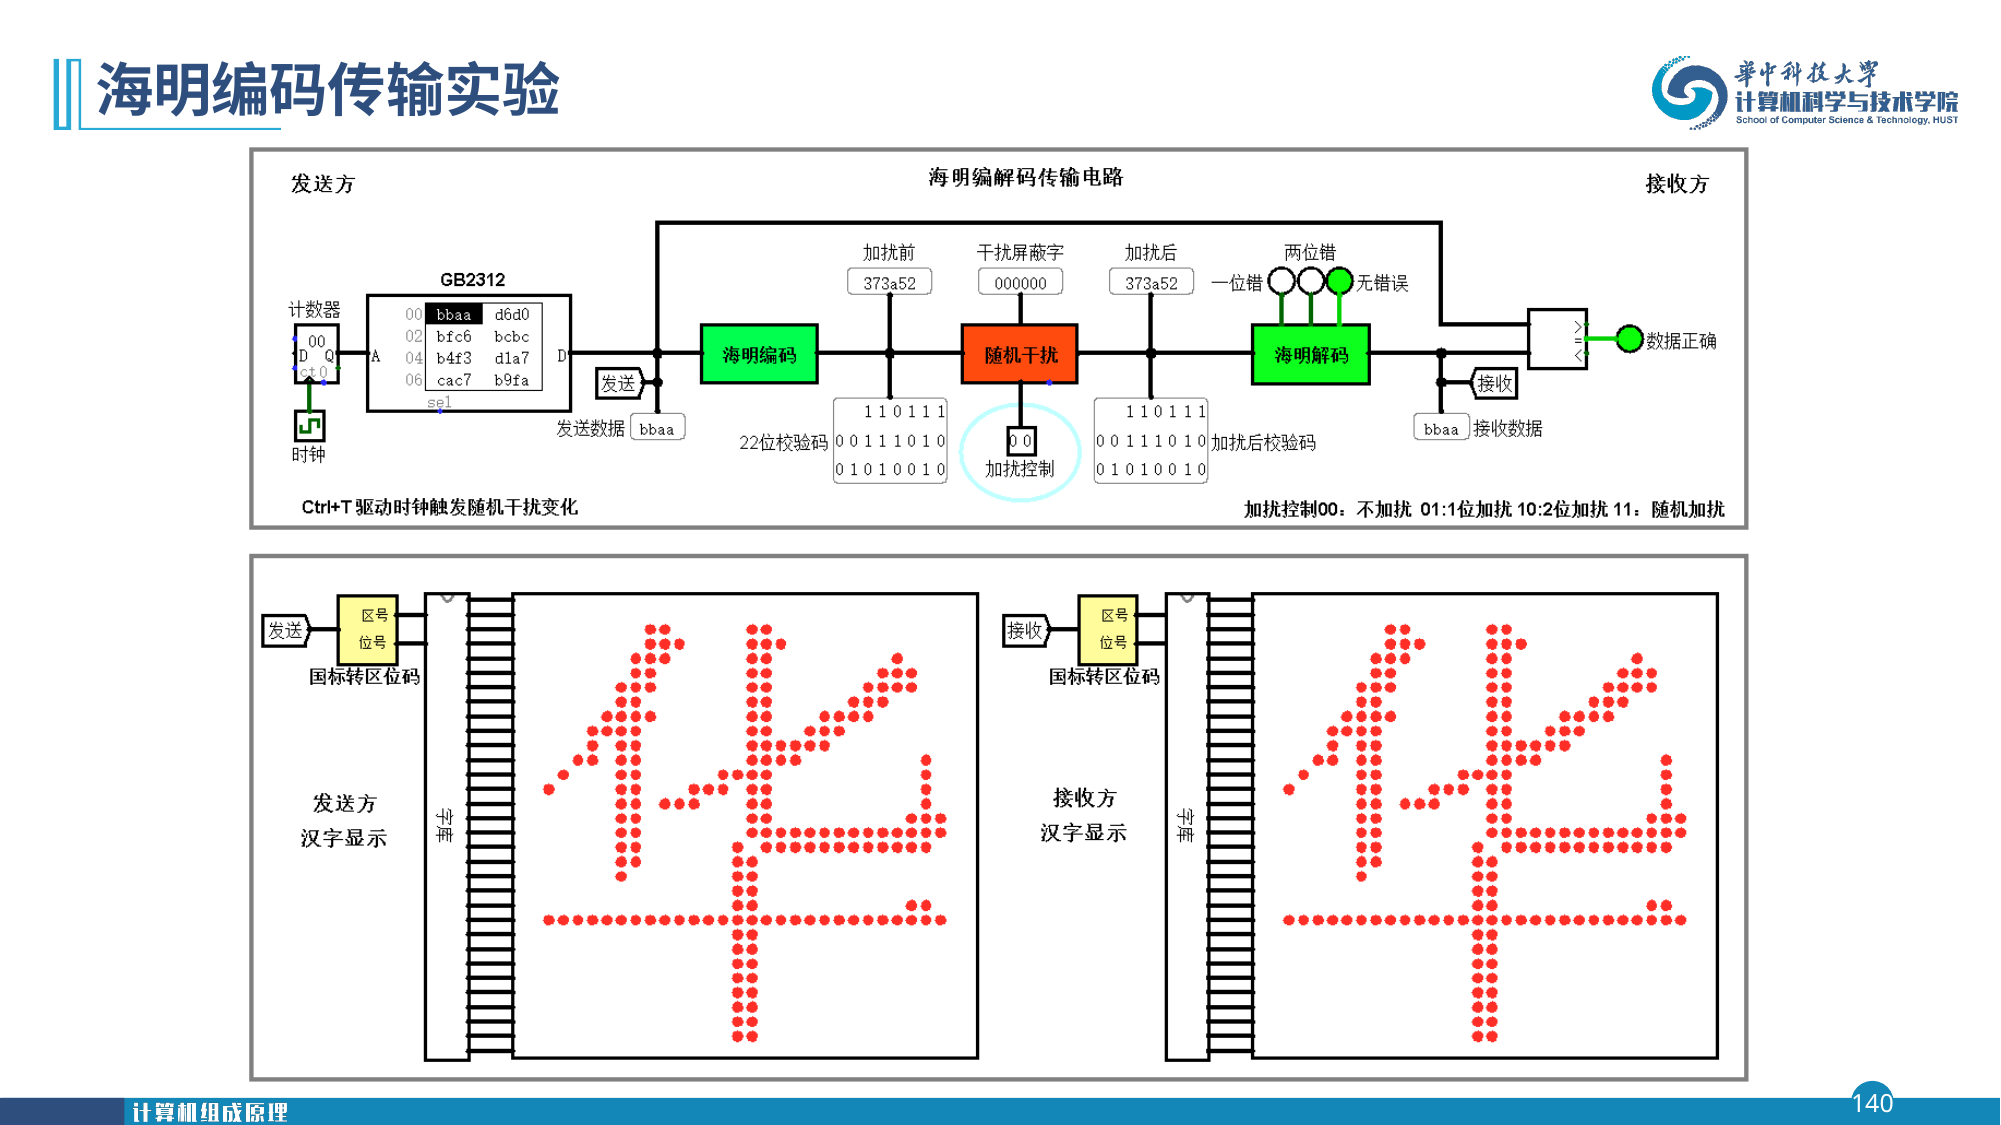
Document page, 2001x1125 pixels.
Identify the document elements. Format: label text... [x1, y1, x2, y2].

picture [1805, 56, 1958, 130]
title 海明编码传输实验 [80, 42, 1805, 144]
picture [245, 143, 1754, 1086]
